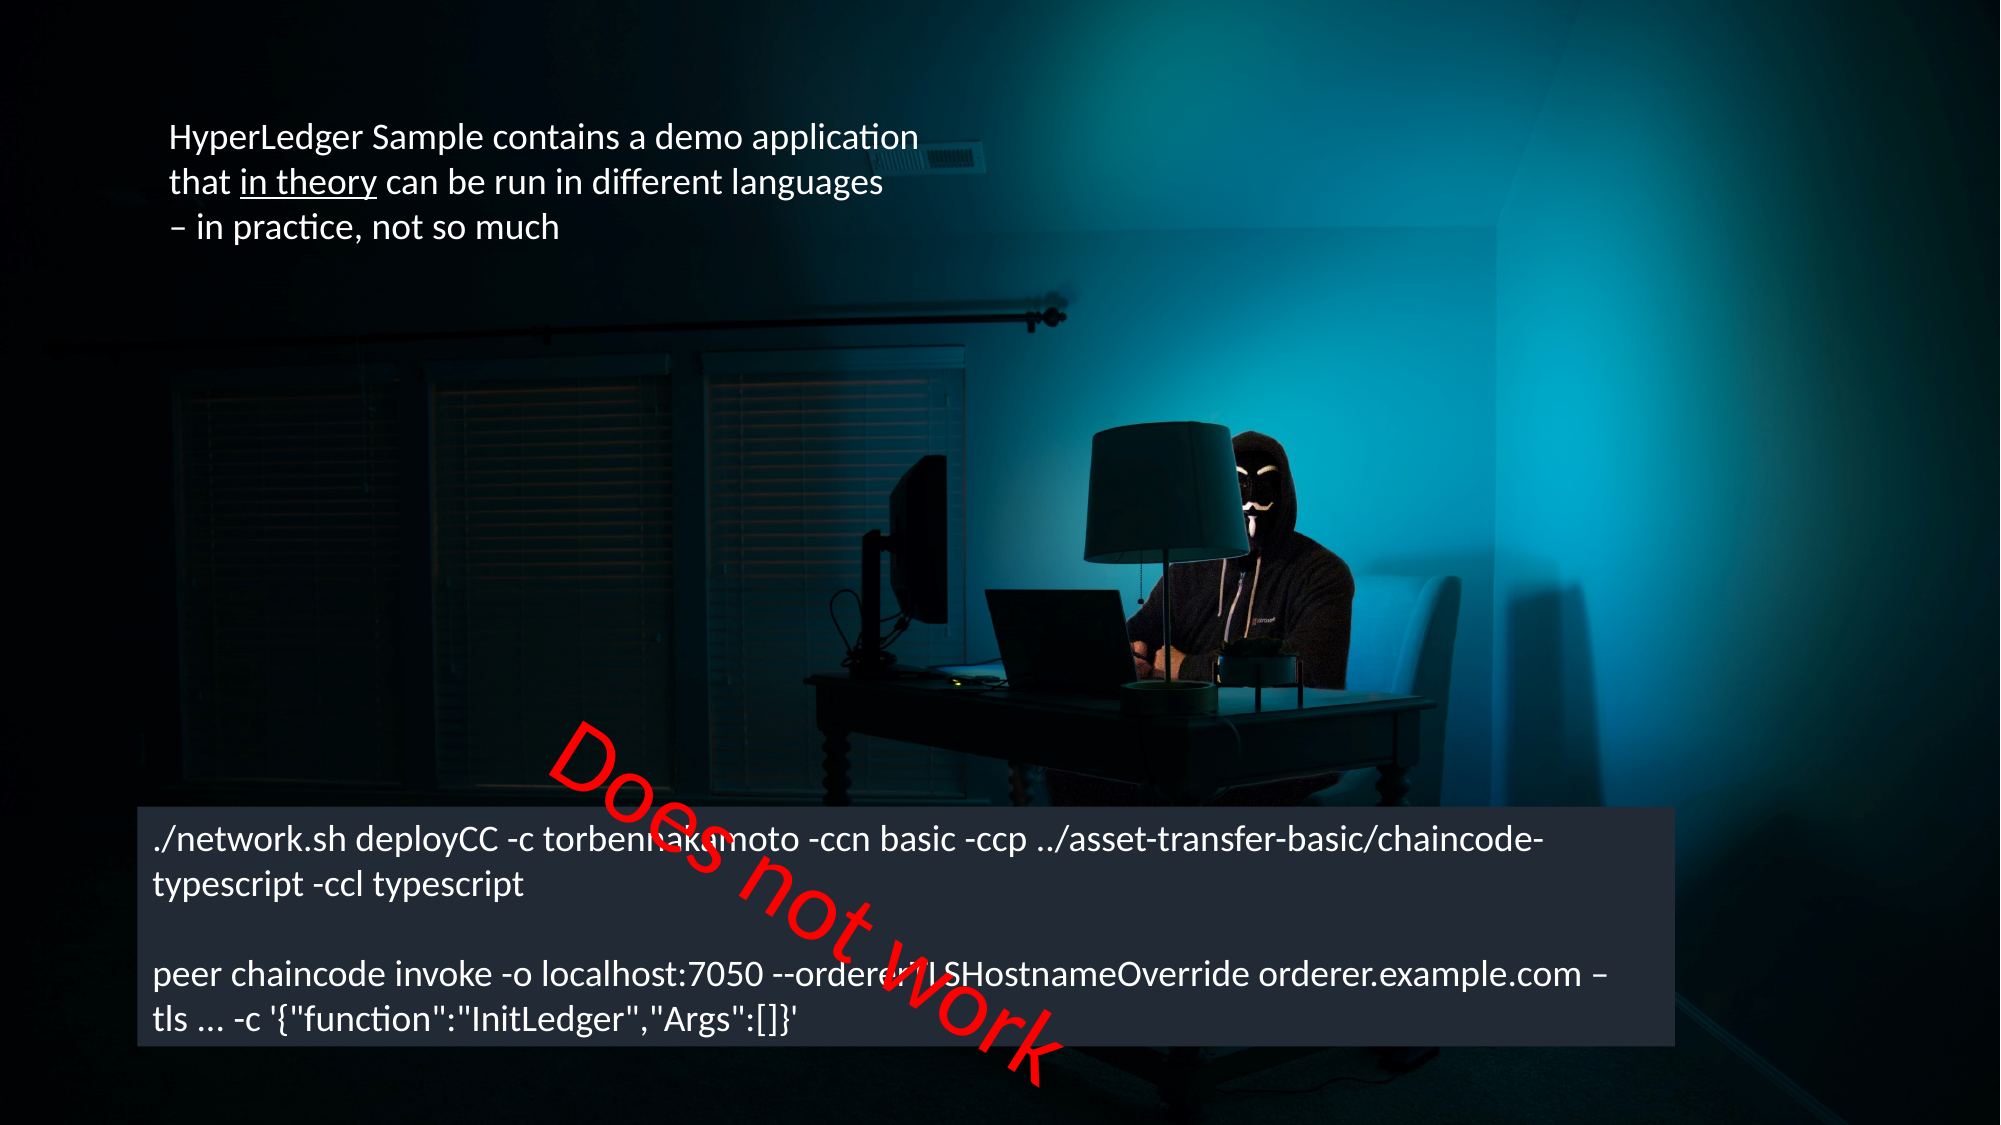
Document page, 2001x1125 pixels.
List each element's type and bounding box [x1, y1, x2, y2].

list [0, 0, 2000, 1125]
